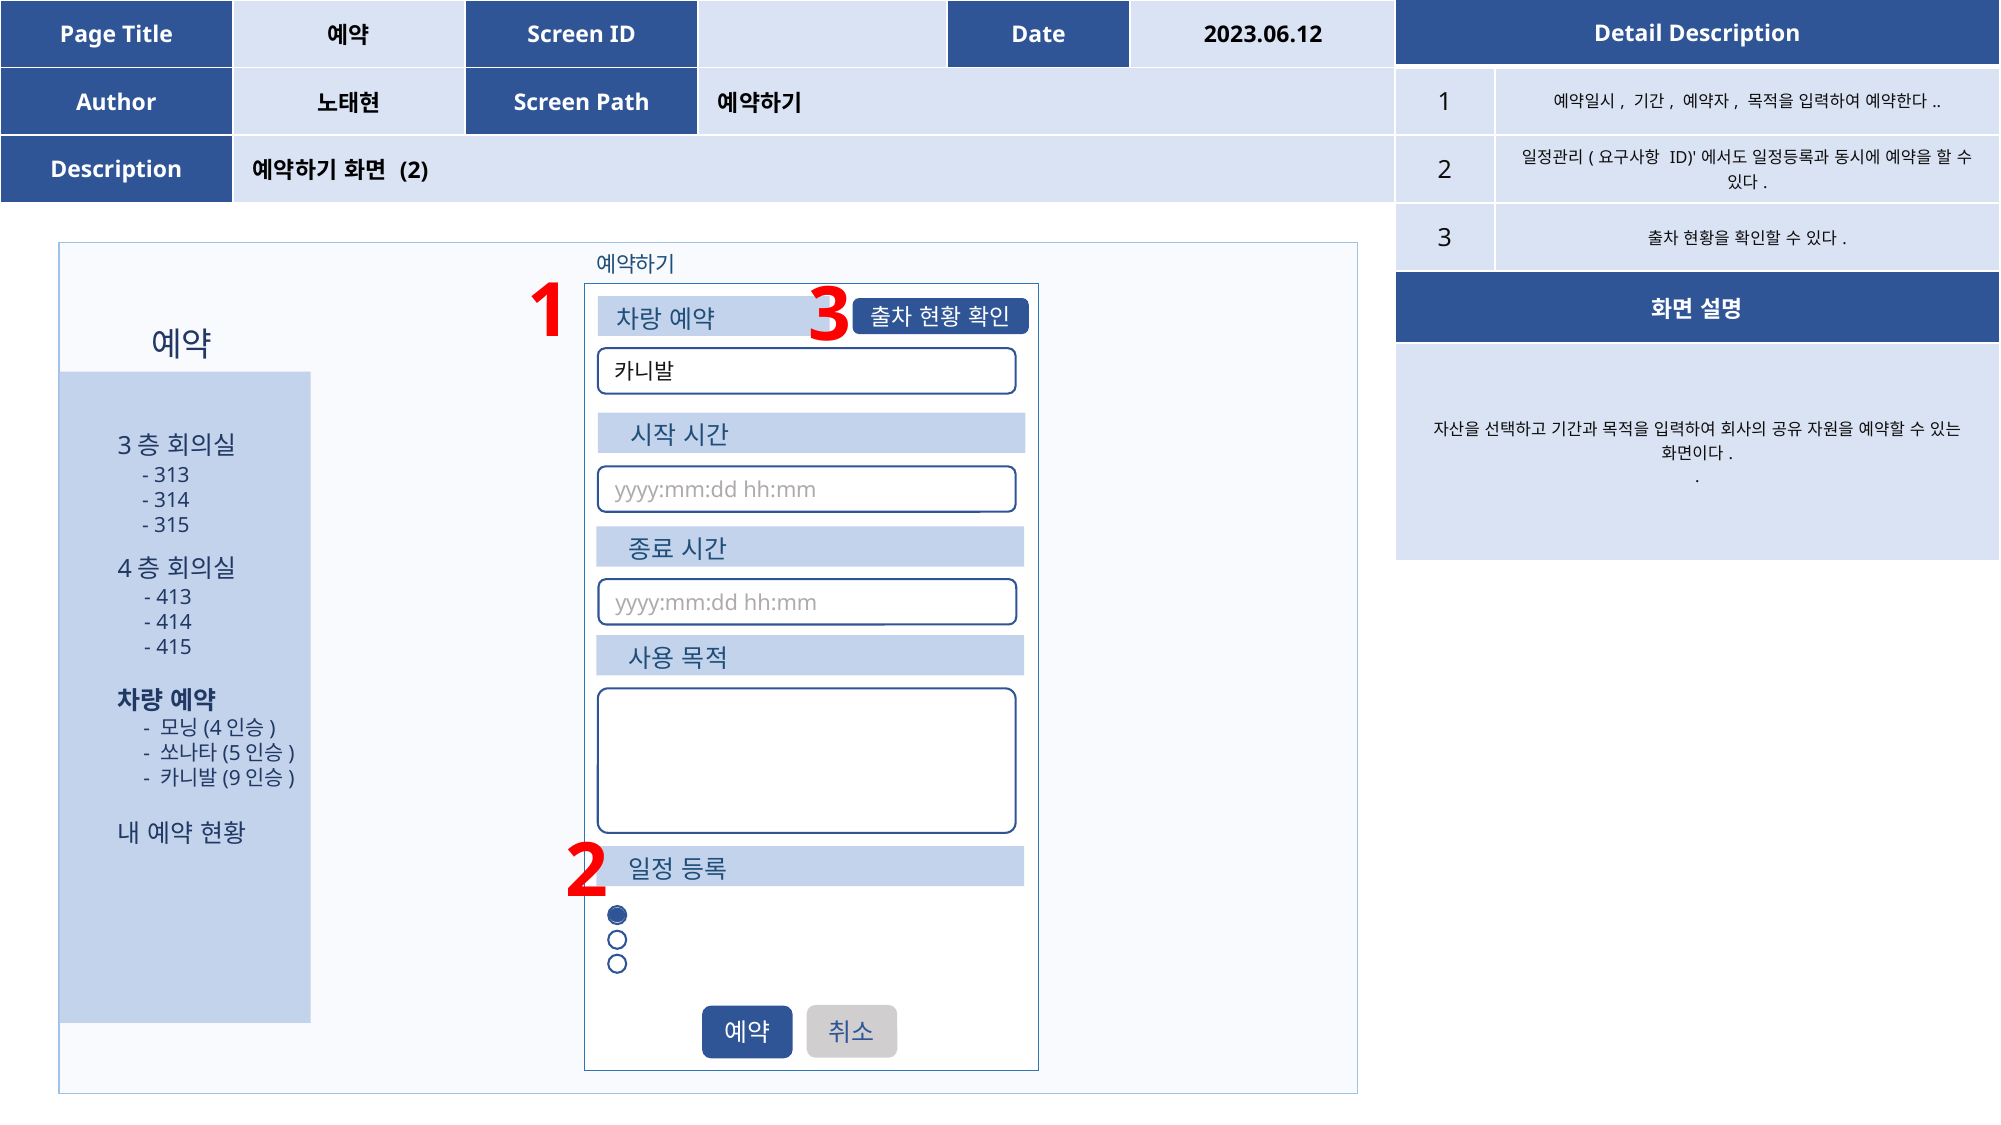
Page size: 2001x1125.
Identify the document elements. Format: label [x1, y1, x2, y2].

table_header [699, 1, 946, 67]
table_header [1396, 0, 1999, 64]
table_cell [234, 68, 464, 134]
table_cell [1396, 204, 1494, 270]
table_header [948, 1, 1129, 67]
table_cell [1396, 272, 1999, 342]
table_cell [1, 136, 232, 202]
table_cell [1496, 204, 1999, 270]
table_cell [234, 136, 1394, 202]
table_cell [1396, 69, 1494, 134]
table_cell [466, 68, 697, 134]
table_cell [1396, 344, 1999, 560]
table_header [1, 1, 232, 67]
table_header [466, 1, 697, 67]
table_header [1131, 1, 1394, 67]
table_cell [699, 68, 1394, 134]
table_cell [1496, 136, 1999, 202]
table_header [234, 1, 464, 67]
table_cell [1496, 69, 1999, 134]
table_cell [1, 68, 232, 134]
text_box [58, 241, 1359, 1094]
table_cell [1396, 136, 1494, 202]
